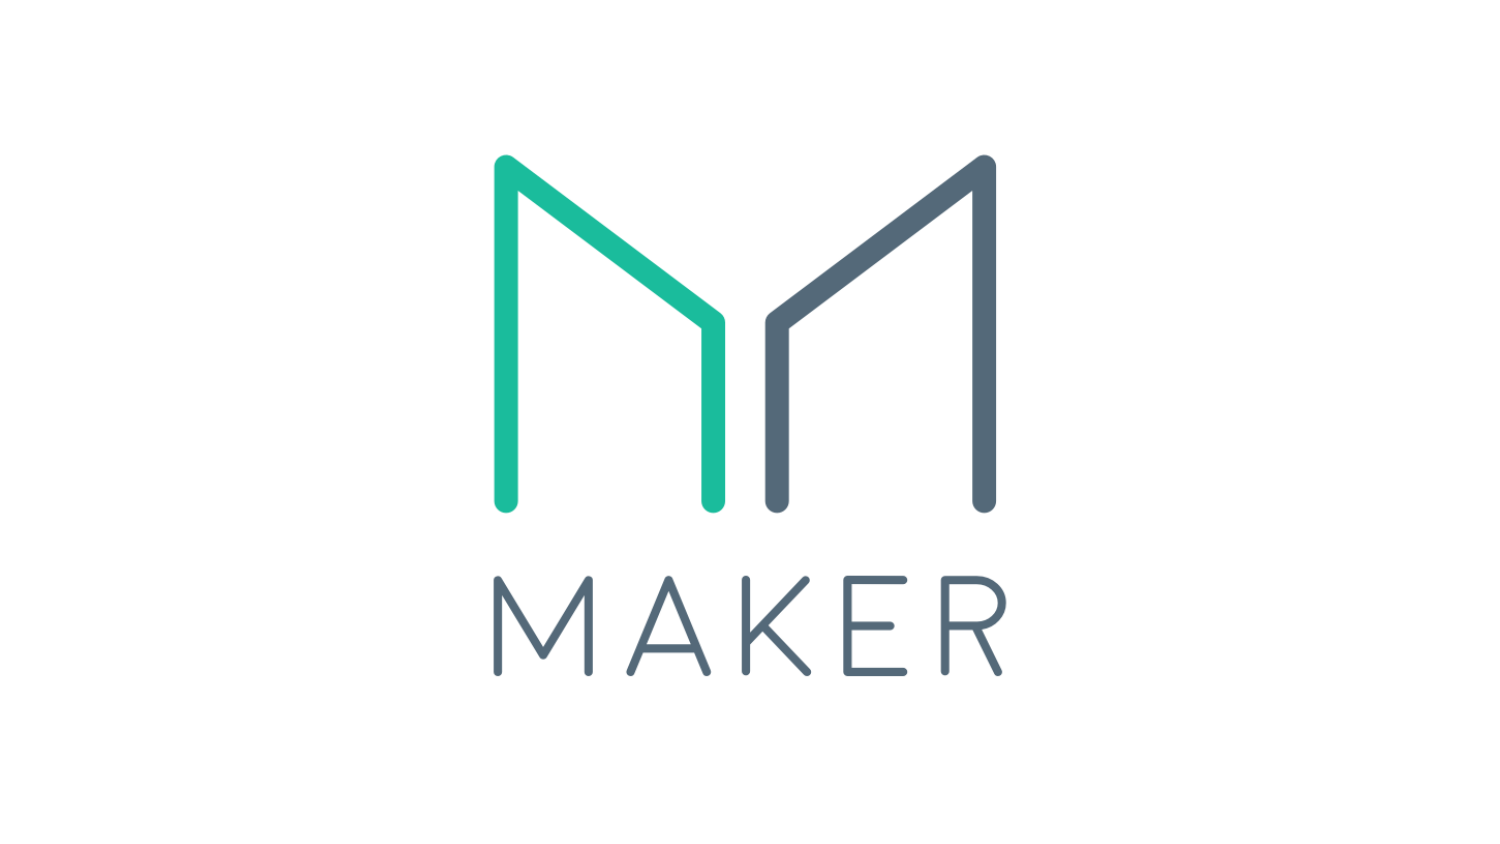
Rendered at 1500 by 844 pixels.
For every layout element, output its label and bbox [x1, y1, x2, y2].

picture [352, 24, 1148, 819]
